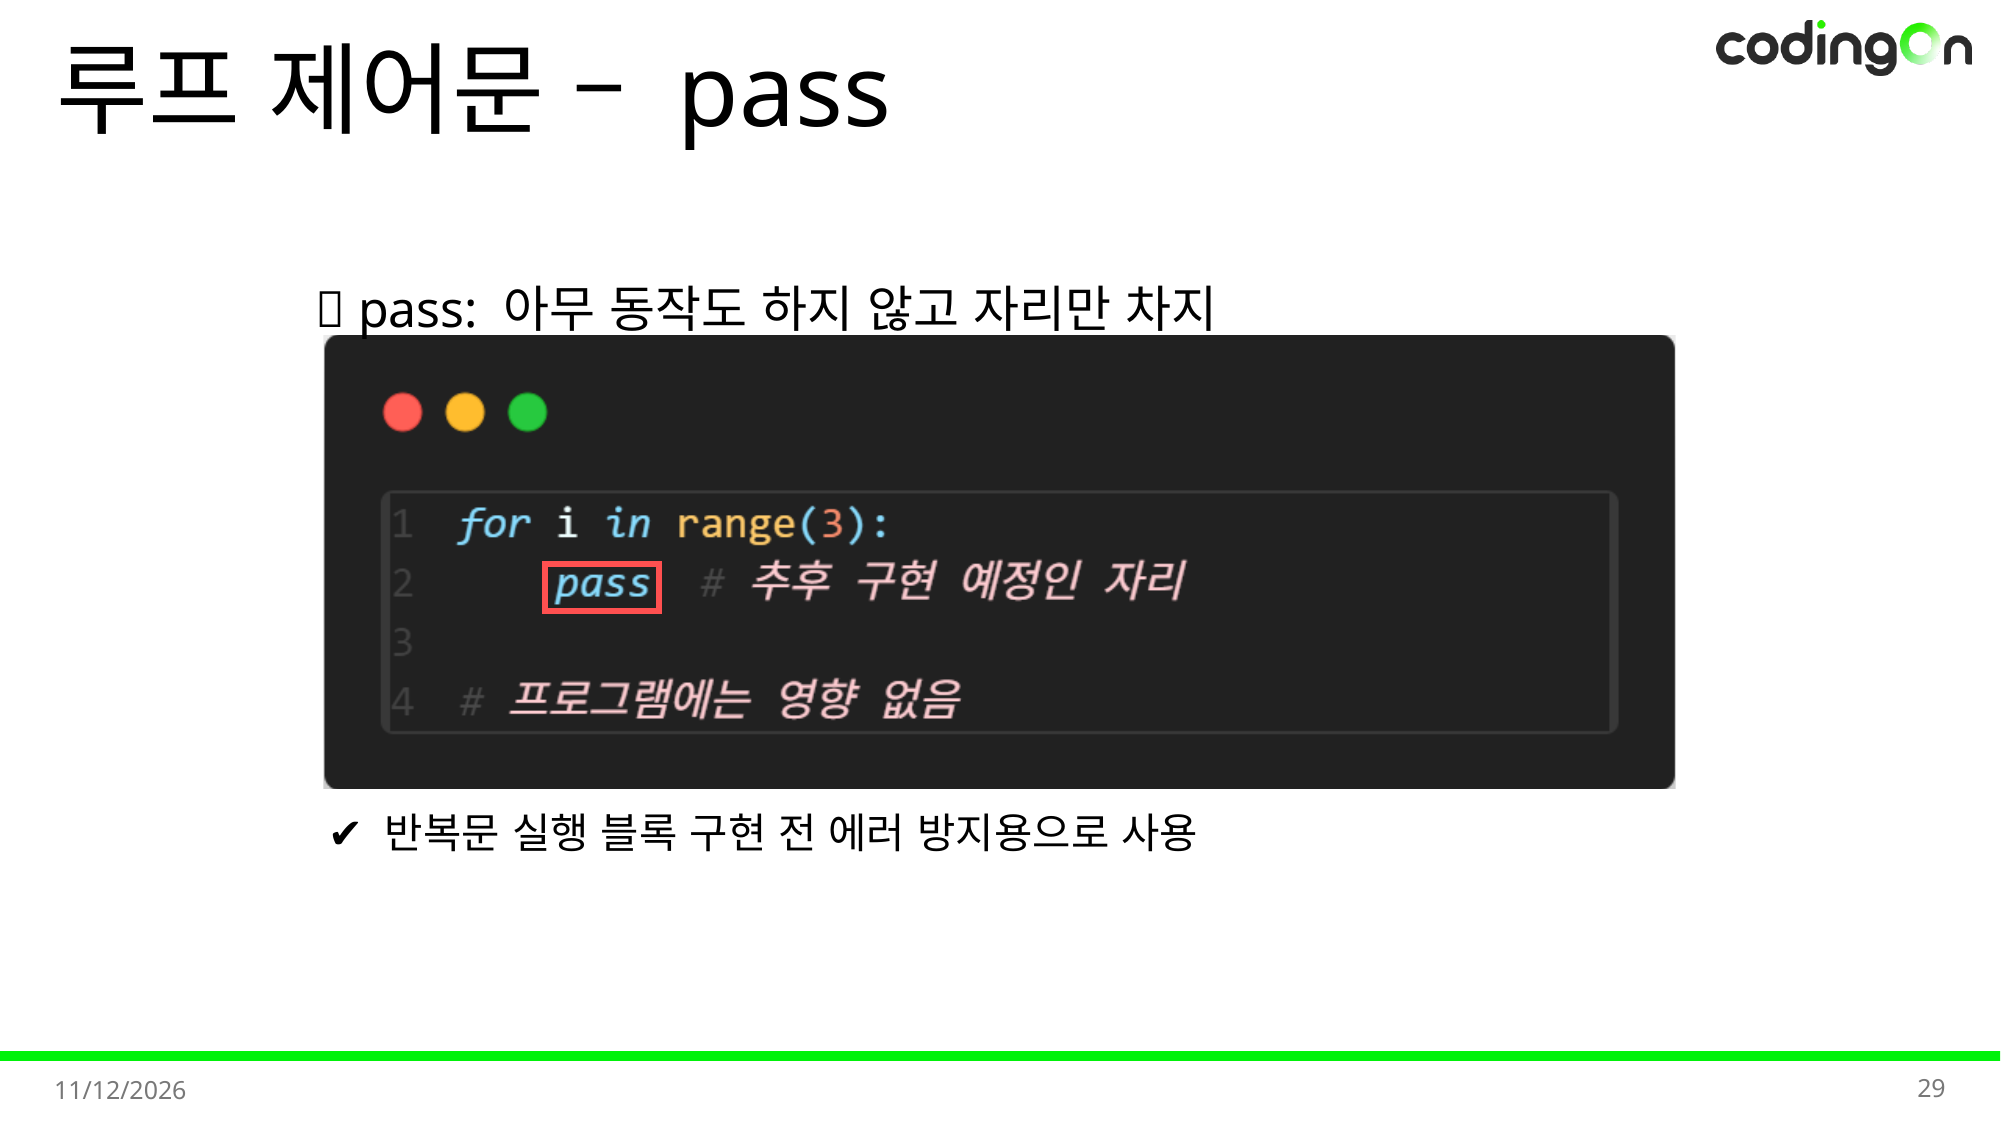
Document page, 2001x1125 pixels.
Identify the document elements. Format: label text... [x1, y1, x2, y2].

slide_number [39, 1061, 490, 1122]
slide_number 29 [1510, 1059, 1961, 1120]
title 루프 제어문 – pass [41, 0, 1767, 188]
picture [323, 335, 1676, 790]
picture [1767, 20, 1972, 76]
text_box ✔️ 반복문 실행 블록 구현 전 에러 방지용으로 사용 [313, 774, 1646, 865]
text_box ✅ pass: 아무 동작도 하지 않고 자리만 차지 [300, 240, 1371, 346]
